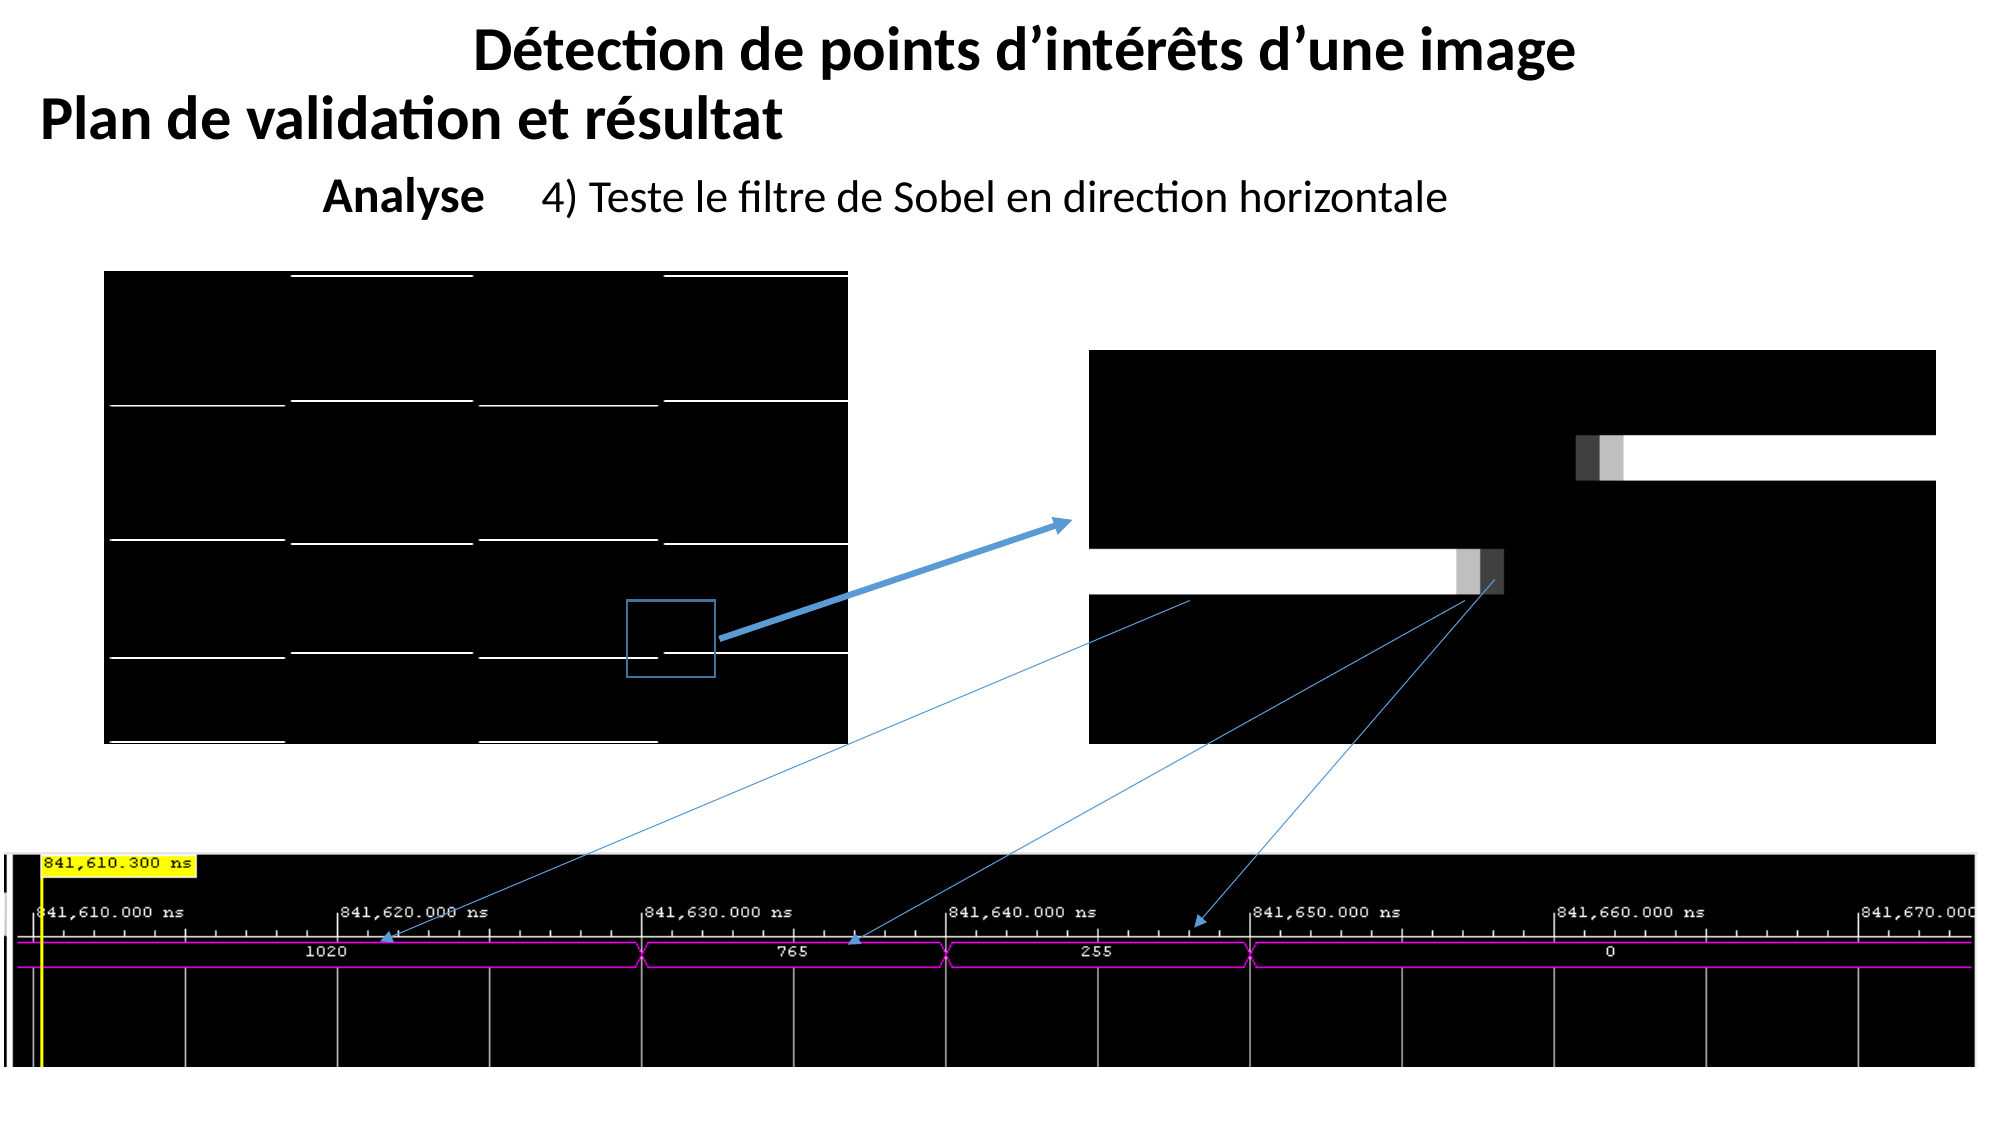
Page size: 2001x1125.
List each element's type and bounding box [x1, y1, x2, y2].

text_box [4, 0, 1978, 1067]
